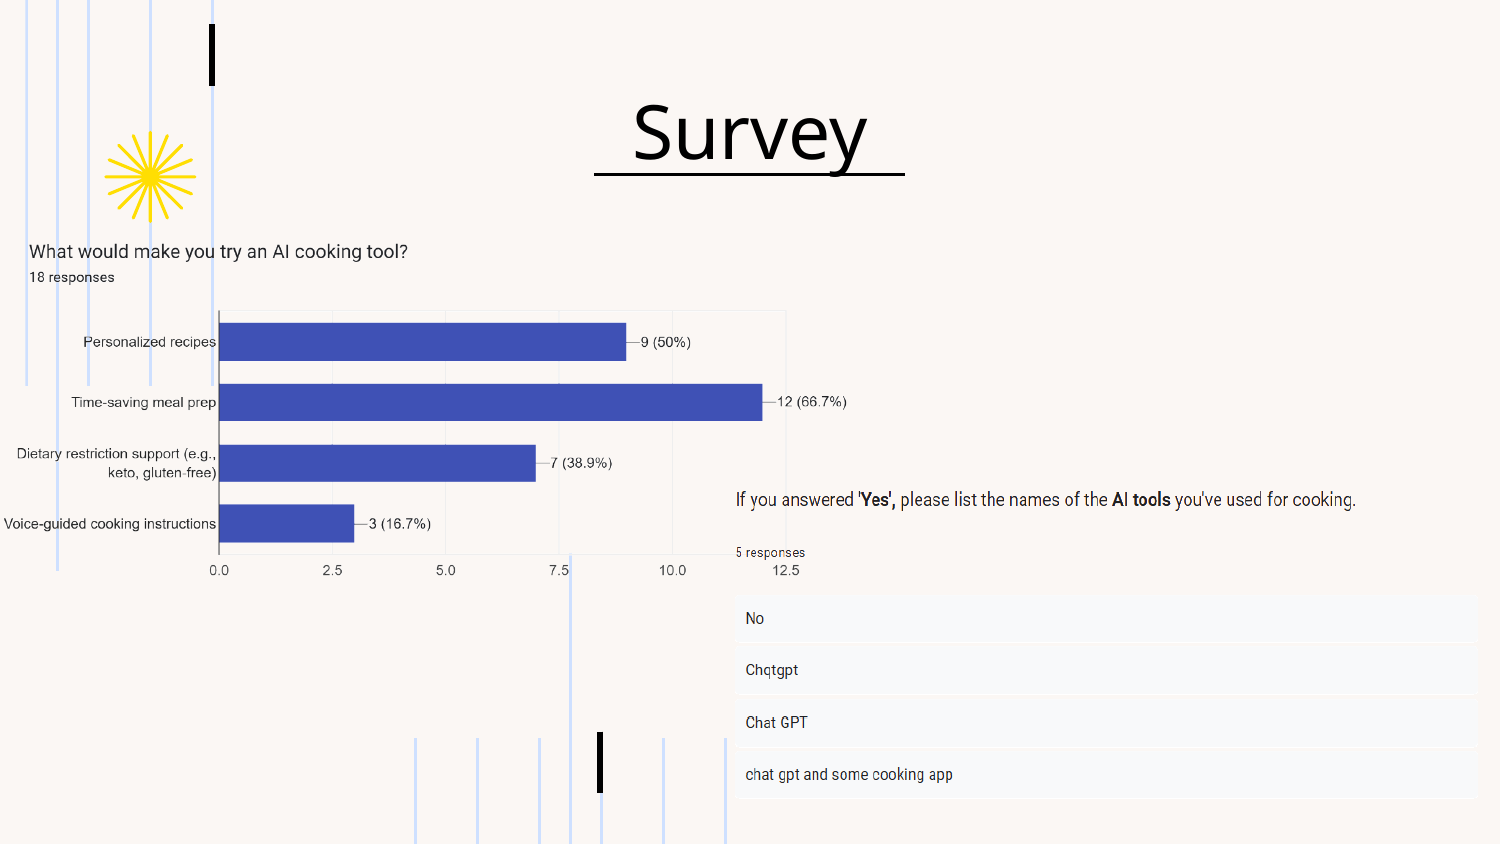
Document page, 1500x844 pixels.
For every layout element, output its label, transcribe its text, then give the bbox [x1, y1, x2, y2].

title Survey [118, 87, 1382, 173]
picture [0, 210, 1484, 817]
